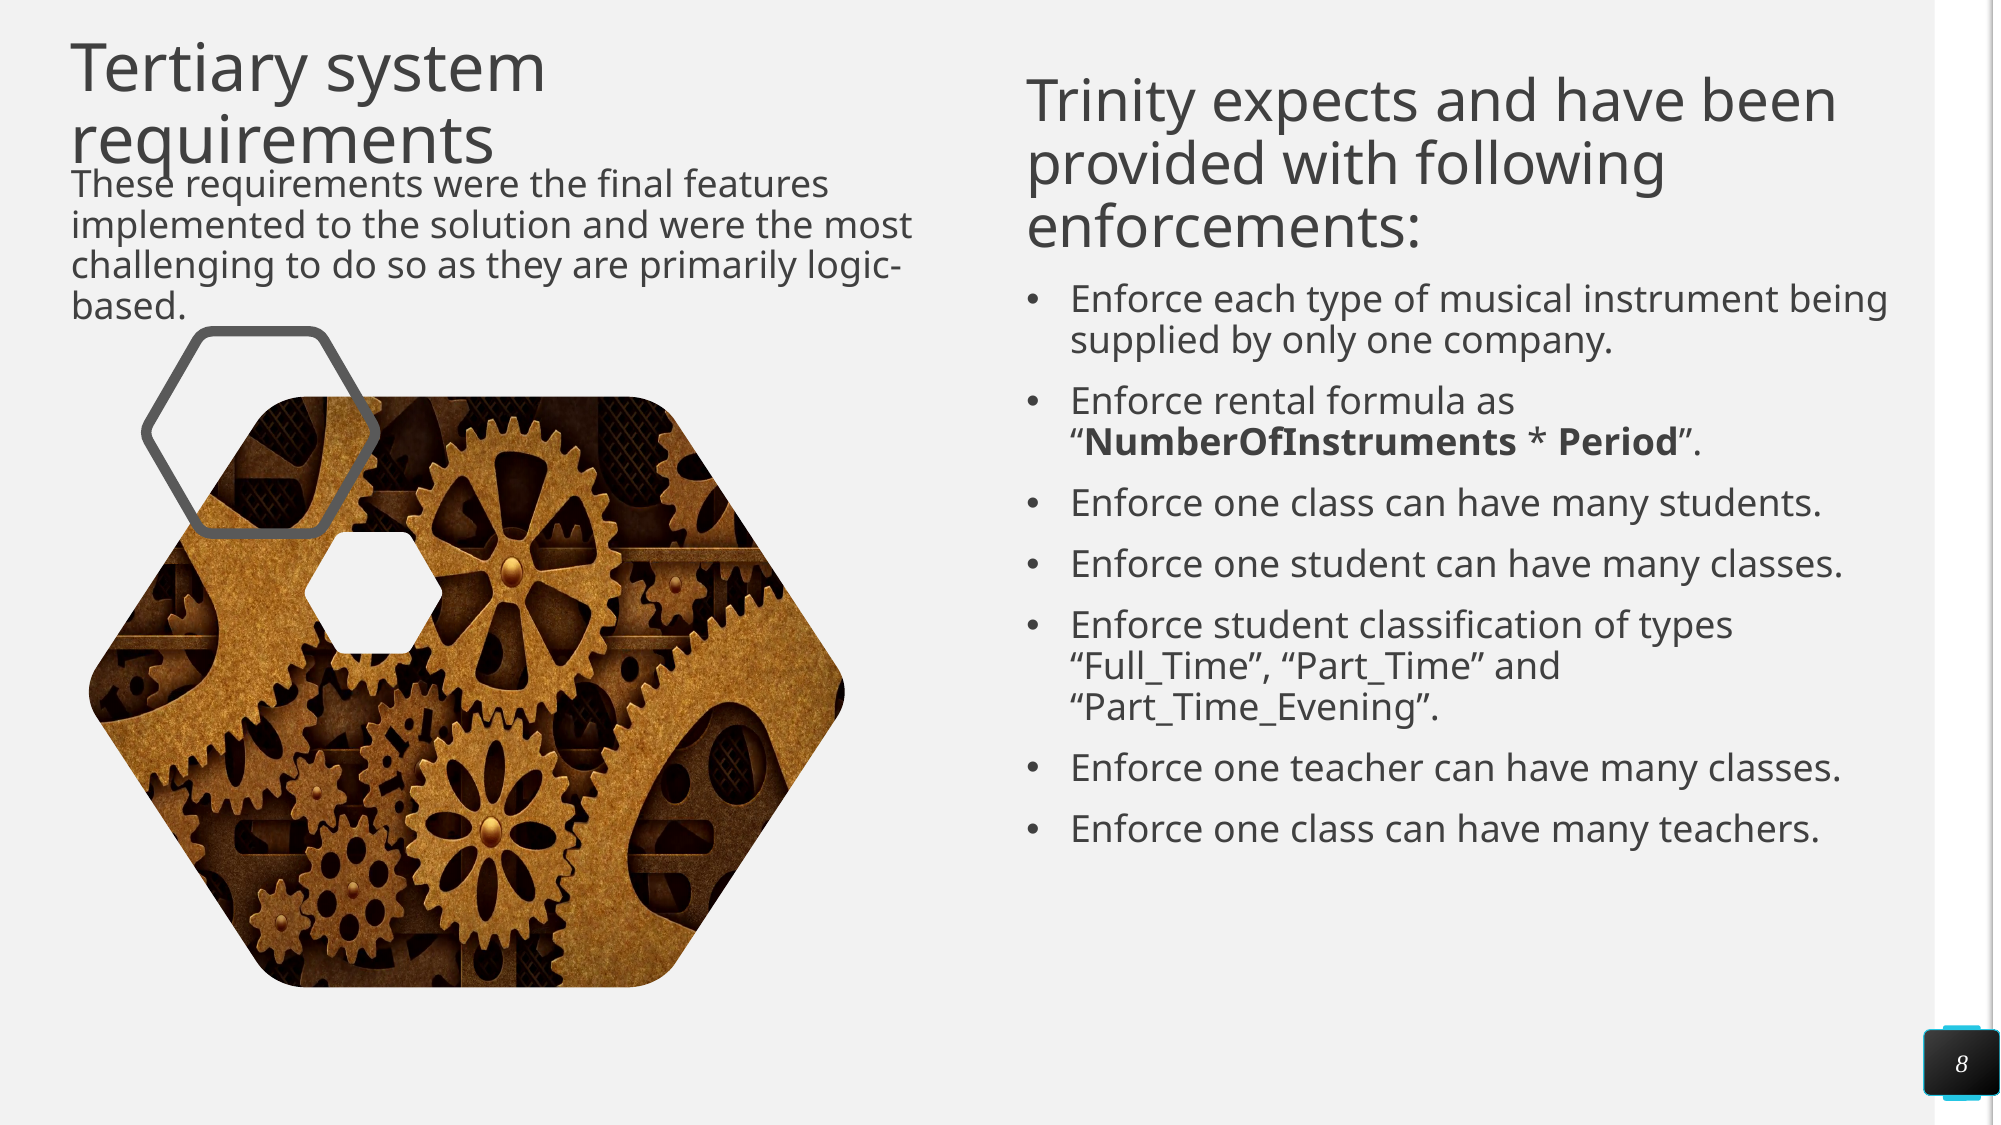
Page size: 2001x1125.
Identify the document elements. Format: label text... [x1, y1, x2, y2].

list Trinity expects and have been provided with following enforcements: Enforce each type of musical instrument being supplied by only one company. Enforce rental formula as “NumberOfInstruments * Period”. Enforce one class can have many students. Enforce one student can have many classes. Enforce student classification of types “Full_Time”, “Part_Time” and “Part_Time_Evening”. Enforce one teacher can have many classes. Enforce one class can have many teachers. [1026, 70, 1924, 964]
text_box [164, 331, 357, 396]
title Tertiary system requirements [70, 70, 969, 142]
picture [88, 396, 845, 988]
slide_number 8 [1923, 1029, 2000, 1096]
list These requirements were the final features implemented to the solution and were the most challenging to do so as they are primarily logic-based. [70, 165, 969, 225]
